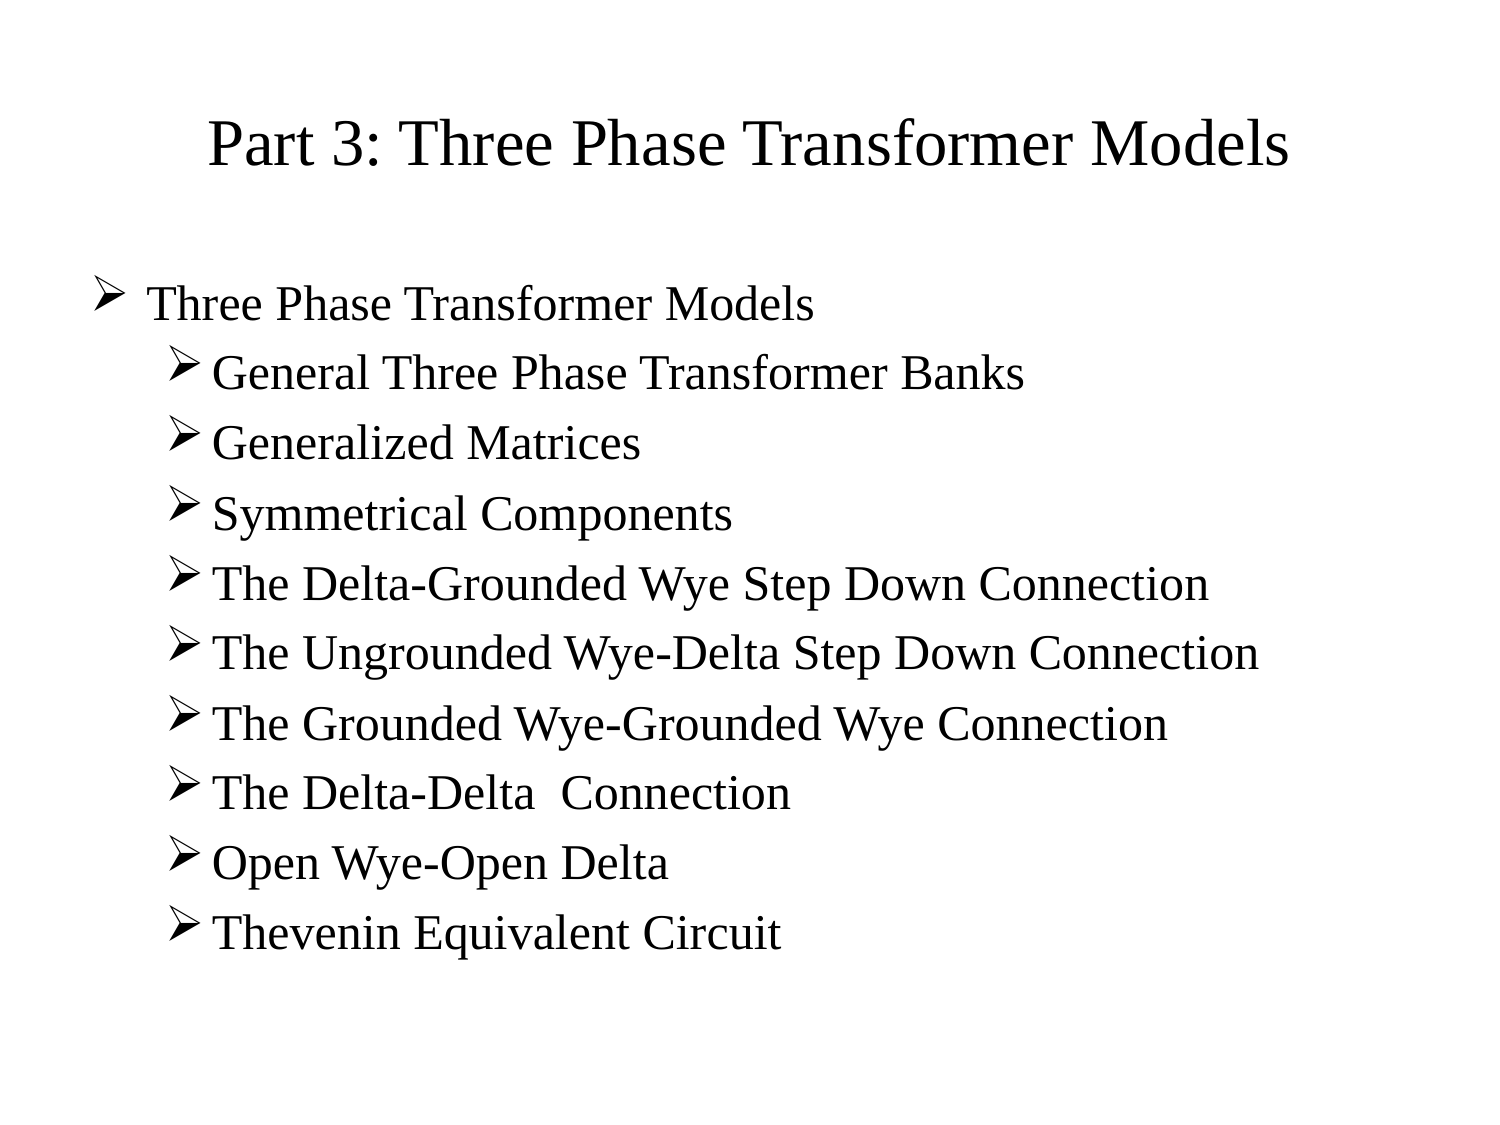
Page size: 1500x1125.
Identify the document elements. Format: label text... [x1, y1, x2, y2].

title Part 3: Three Phase Transformer Models [75, 45, 1425, 233]
list Three Phase Transformer Models General Three Phase Transformer Banks Generalized Matrices Symmetrical Components The Delta-Grounded Wye Step Down Connection The Ungrounded Wye-Delta Step Down Connection The Grounded Wye-Grounded Wye Connection The Delta-Delta Connection Open Wye-Open Delta Thevenin Equivalent Circuit [75, 262, 1425, 1005]
